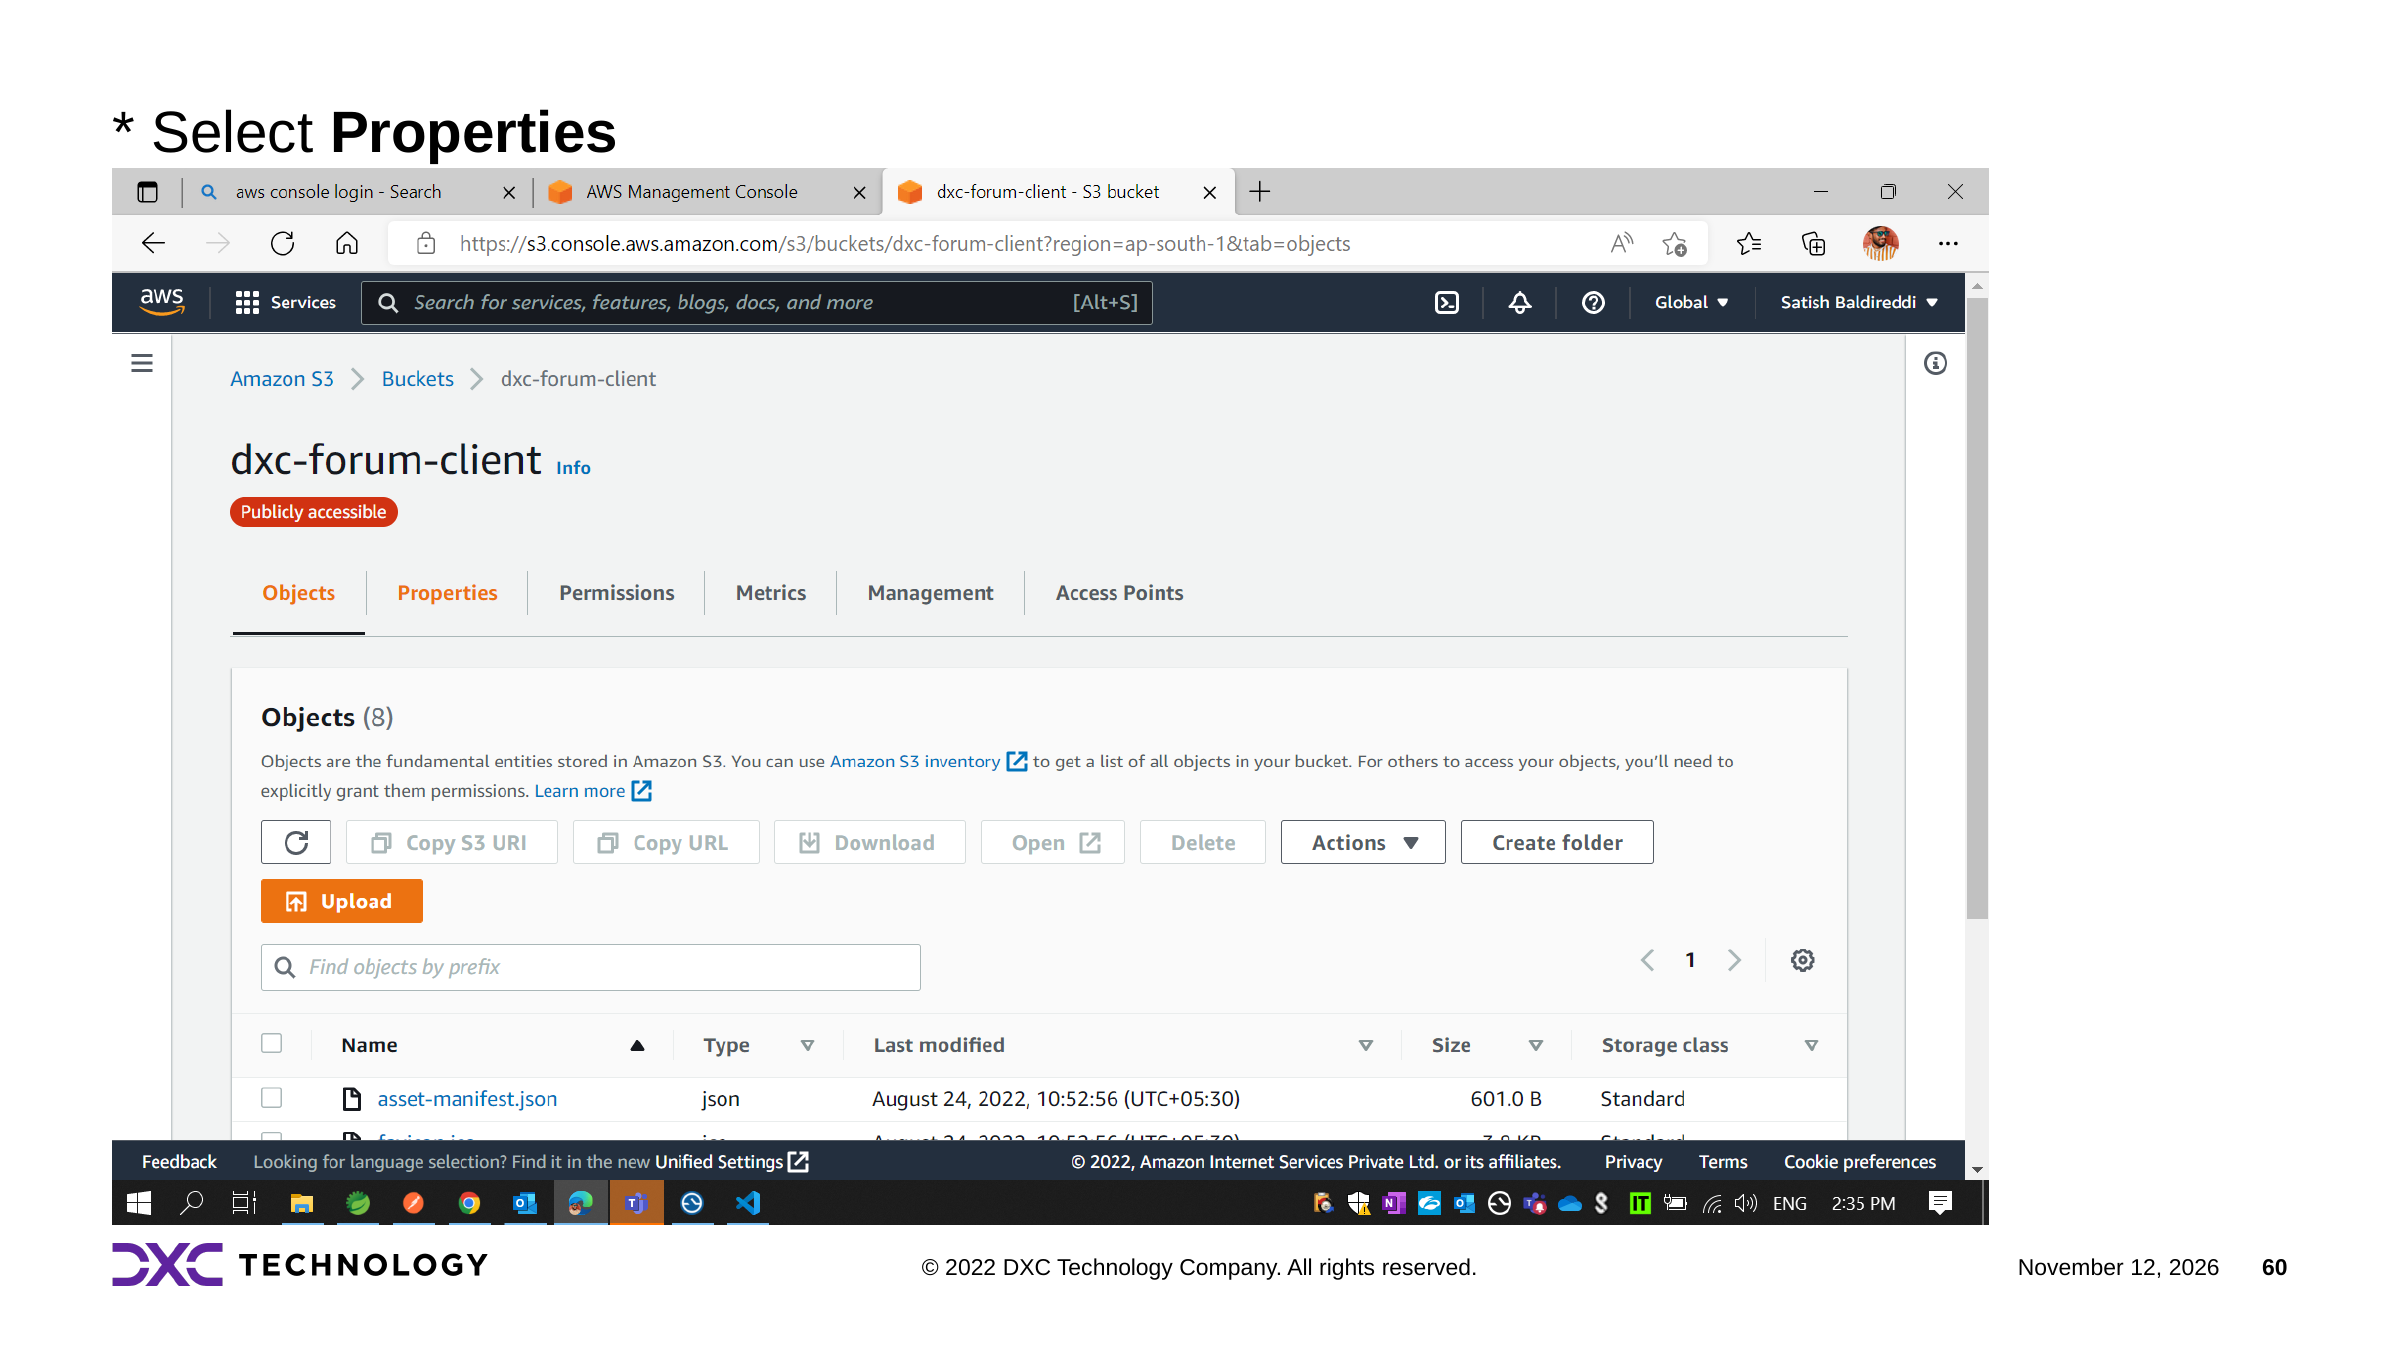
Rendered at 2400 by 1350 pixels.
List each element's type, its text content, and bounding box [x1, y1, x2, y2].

picture [112, 168, 1989, 1225]
picture [112, 1243, 488, 1286]
title * Select Properties [112, 104, 2288, 338]
